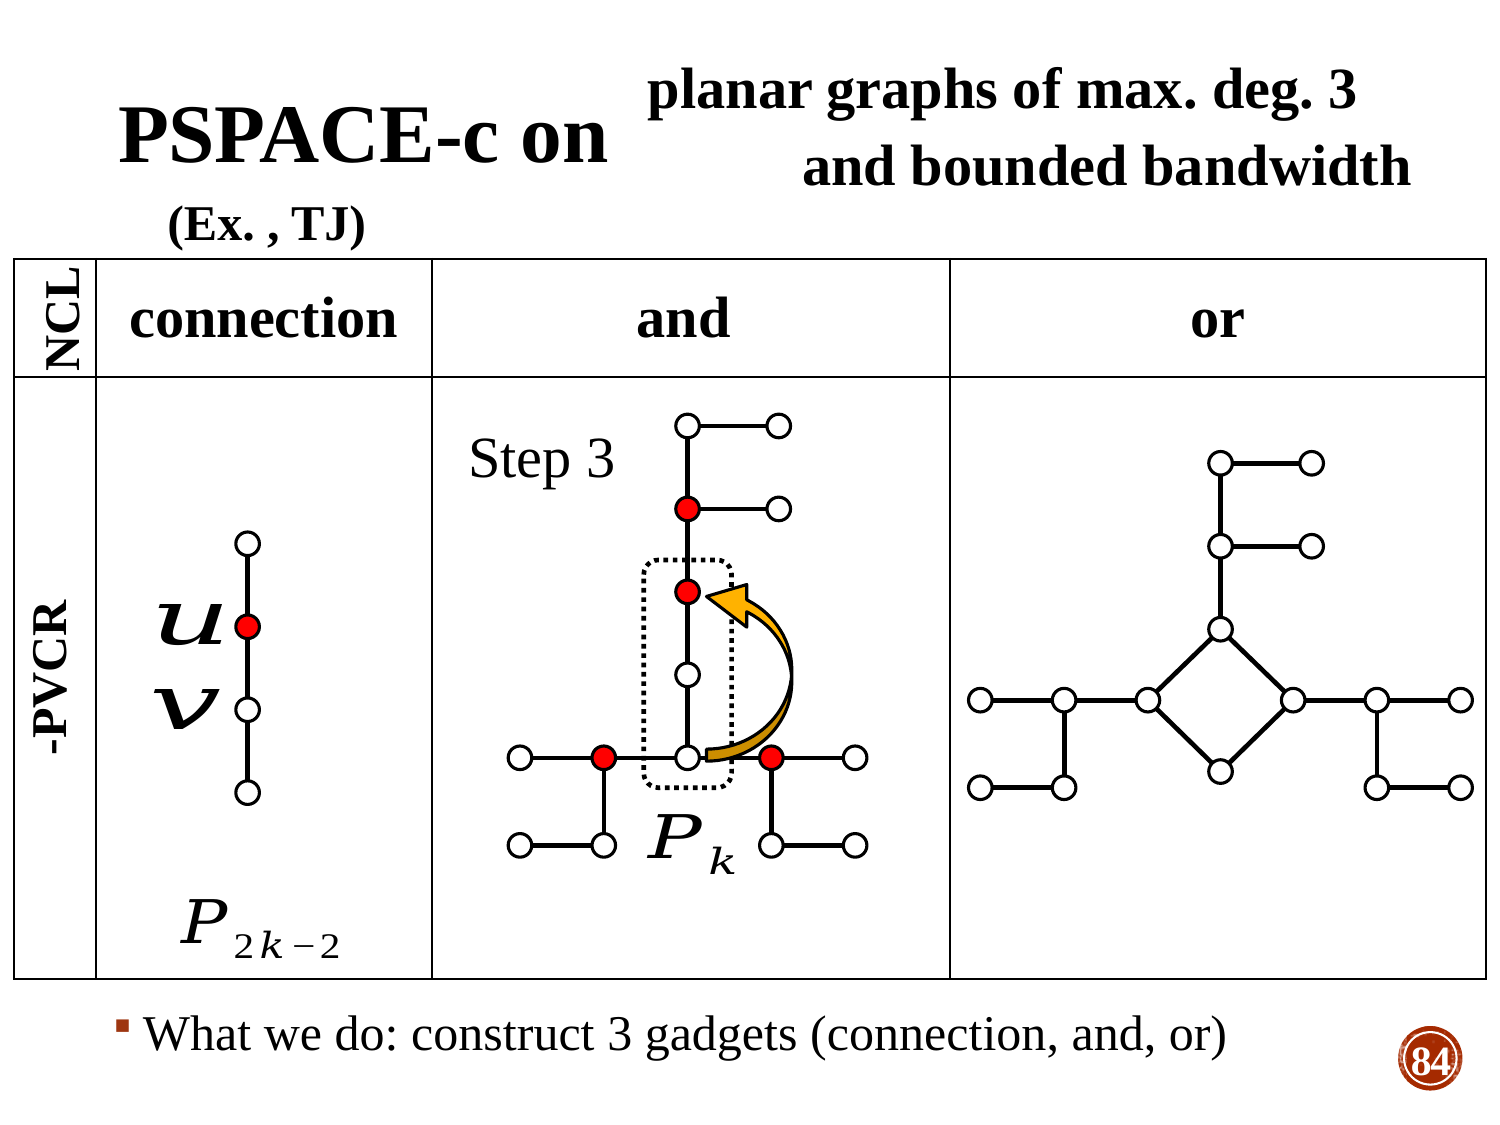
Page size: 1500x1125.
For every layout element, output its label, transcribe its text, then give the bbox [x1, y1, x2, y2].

text_box Step 3 [453, 411, 631, 497]
text_box [766, 413, 792, 439]
text_box [234, 780, 261, 806]
text_box [758, 744, 784, 771]
slide_number 84 [1391, 1028, 1471, 1089]
text_box [1280, 687, 1306, 713]
text_box [1364, 687, 1390, 713]
text_box [507, 832, 533, 859]
text_box [766, 496, 792, 522]
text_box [1232, 711, 1282, 760]
text_box [1207, 450, 1234, 476]
text_box [1051, 687, 1077, 713]
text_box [1159, 711, 1210, 760]
text_box [674, 496, 701, 522]
text_box NCL [22, 251, 97, 387]
text_box [1135, 687, 1161, 713]
text_box [234, 697, 261, 723]
text_box [705, 583, 793, 763]
text_box [842, 744, 868, 771]
text_box [234, 614, 261, 640]
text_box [632, 46, 1429, 203]
text_box [967, 687, 993, 713]
text_box [1448, 774, 1474, 801]
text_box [1159, 640, 1210, 690]
text_box [842, 832, 868, 859]
text_box [1299, 450, 1325, 477]
title PSPACE-c on [103, 59, 1416, 211]
text_box [674, 413, 701, 439]
text_box [1364, 775, 1390, 801]
text_box [1207, 533, 1234, 559]
text_box [1051, 775, 1077, 801]
text_box [967, 774, 993, 801]
text_box [591, 744, 617, 771]
text_box [642, 558, 733, 789]
text_box [758, 832, 784, 859]
text_box [1299, 533, 1325, 560]
text_box [507, 744, 533, 771]
text_box [1207, 616, 1234, 643]
text_box [1448, 687, 1474, 713]
text_box [1207, 758, 1234, 785]
list What we do: construct 3 gadgets (connection, and, or) [97, 999, 1392, 1081]
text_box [1232, 640, 1282, 690]
text_box [234, 530, 261, 557]
text_box [591, 832, 617, 859]
